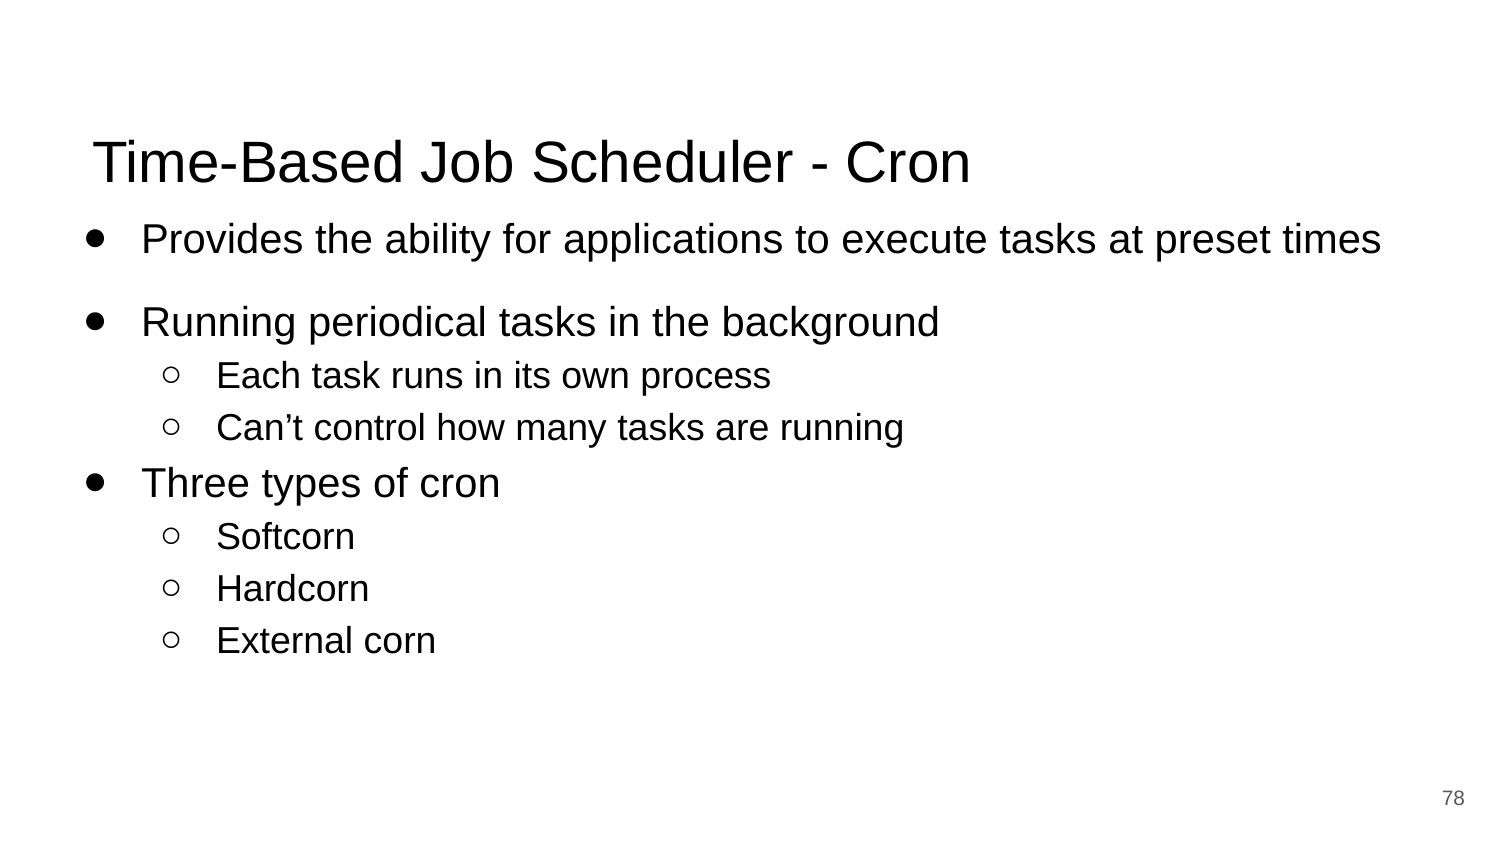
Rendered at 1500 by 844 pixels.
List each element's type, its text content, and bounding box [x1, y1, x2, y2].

title Time-Based Job Scheduler - Cron [77, 63, 1475, 158]
slide_number ‹#› [1389, 764, 1480, 830]
list Provides the ability for applications to execute tasks at preset times Running periodical tasks in the background Each task runs in its own process Can’t control how many tasks are running Three types of cron Softcorn Hardcorn External corn [51, 189, 1449, 827]
